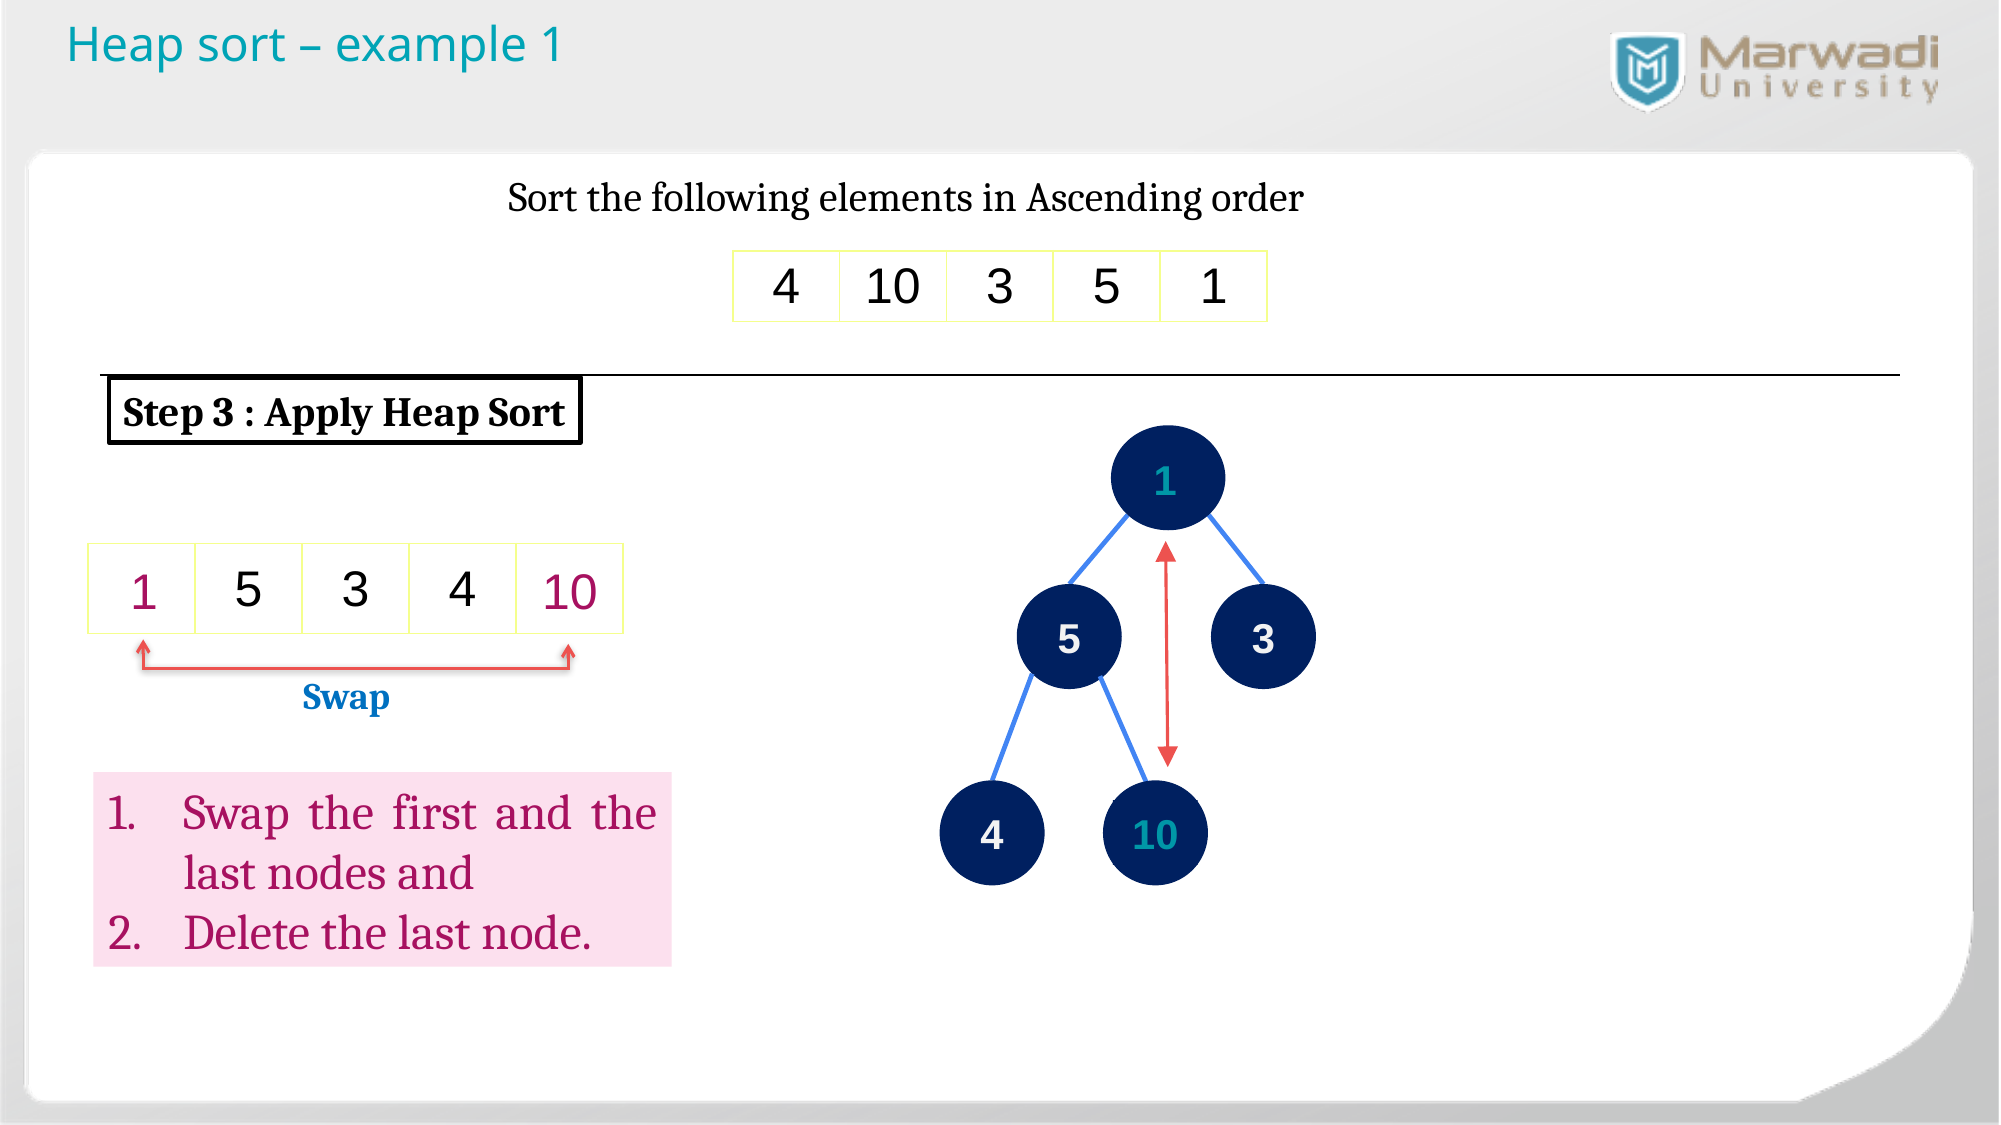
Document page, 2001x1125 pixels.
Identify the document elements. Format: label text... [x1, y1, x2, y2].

text_box [135, 639, 576, 670]
text_box 3 [1208, 582, 1319, 692]
table_header 10 [840, 252, 946, 321]
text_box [1068, 514, 1128, 585]
text_box 1 [99, 552, 190, 627]
text_box 10 [524, 552, 615, 627]
text_box Sort the following elements in Ascending order [493, 162, 1507, 228]
text_box 5 [1014, 582, 1124, 692]
text_box Step 3 : Apply Heap Sort [108, 387, 581, 443]
text_box Heap sort – example 1 [51, 0, 1449, 93]
table_header 3 [303, 544, 408, 633]
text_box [1208, 514, 1264, 585]
picture [0, 0, 1999, 1125]
table_header 1 [517, 544, 622, 633]
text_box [991, 673, 1033, 781]
text_box Swap [284, 664, 410, 725]
table_header 10 [89, 544, 194, 633]
text_box 4 [937, 778, 1047, 888]
table_header 3 [947, 252, 1052, 321]
table_header 5 [1054, 252, 1159, 321]
table_header 4 [734, 252, 839, 321]
table_header 5 [196, 544, 301, 633]
text_box 10 [1108, 423, 1228, 533]
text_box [1099, 675, 1147, 783]
text_box 1 [1127, 446, 1203, 512]
table_header 1 [1161, 252, 1266, 321]
table_header 4 [410, 544, 515, 633]
text_box 10 [1112, 800, 1198, 865]
text_box 1 [1100, 778, 1211, 888]
text_box Swap the first and the last nodes and Delete the last node. [93, 772, 672, 967]
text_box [1165, 540, 1169, 768]
